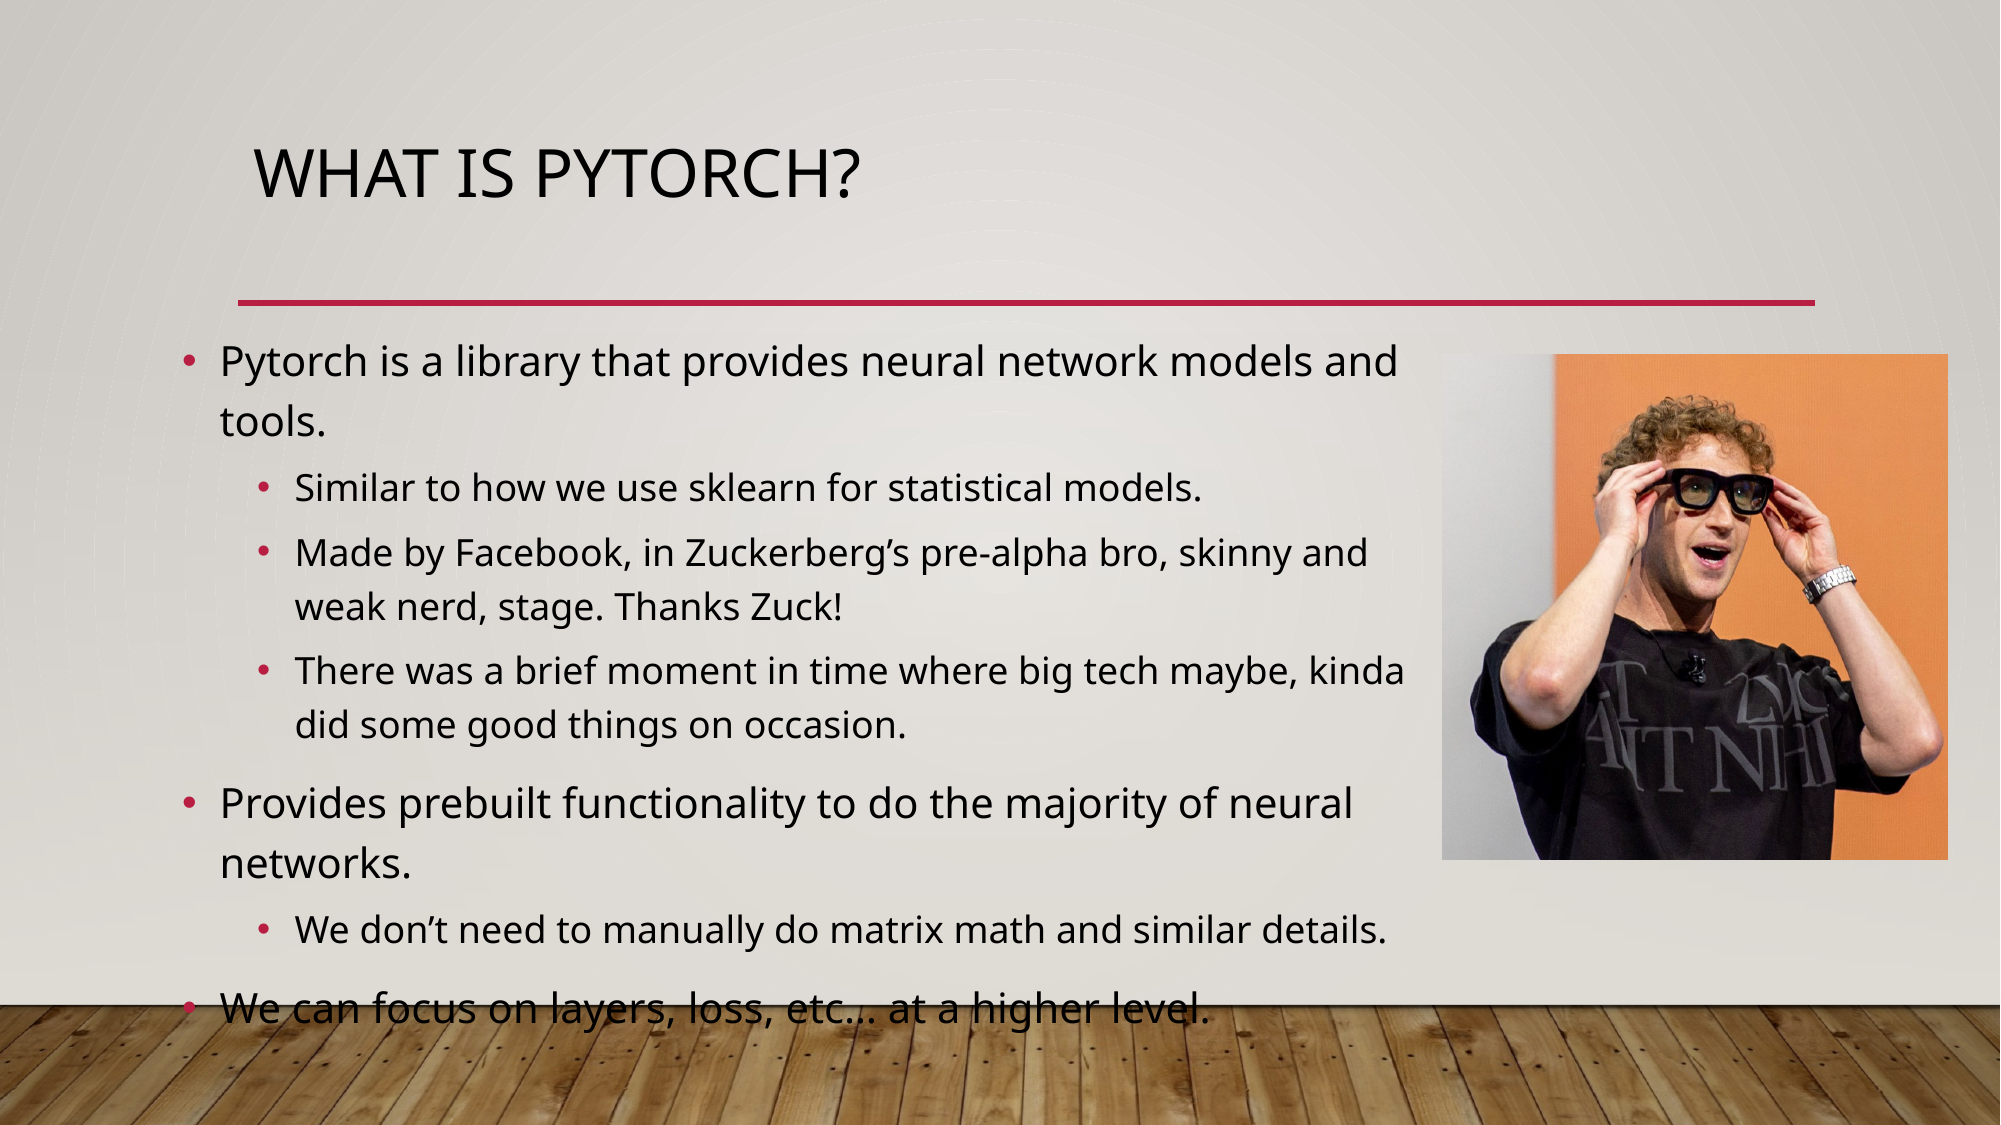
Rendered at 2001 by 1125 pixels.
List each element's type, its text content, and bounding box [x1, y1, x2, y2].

title What is PyTorch? [238, 131, 1814, 305]
picture [1441, 354, 1948, 860]
picture [0, 1005, 2000, 1125]
list Pytorch is a library that provides neural network models and tools. Similar to how we use sklearn for statistical models. Made by Facebook, in Zuckerberg’s pre-alpha bro, skinny and weak nerd, stage. Thanks Zuck! There was a brief moment in time where big tech maybe, kinda did some good things on occasion. Provides prebuilt functionality to do the majority of neural networks. We don’t need to manually do matrix math and similar details. We can focus on layers, loss, etc… at a higher level. [167, 317, 1443, 993]
